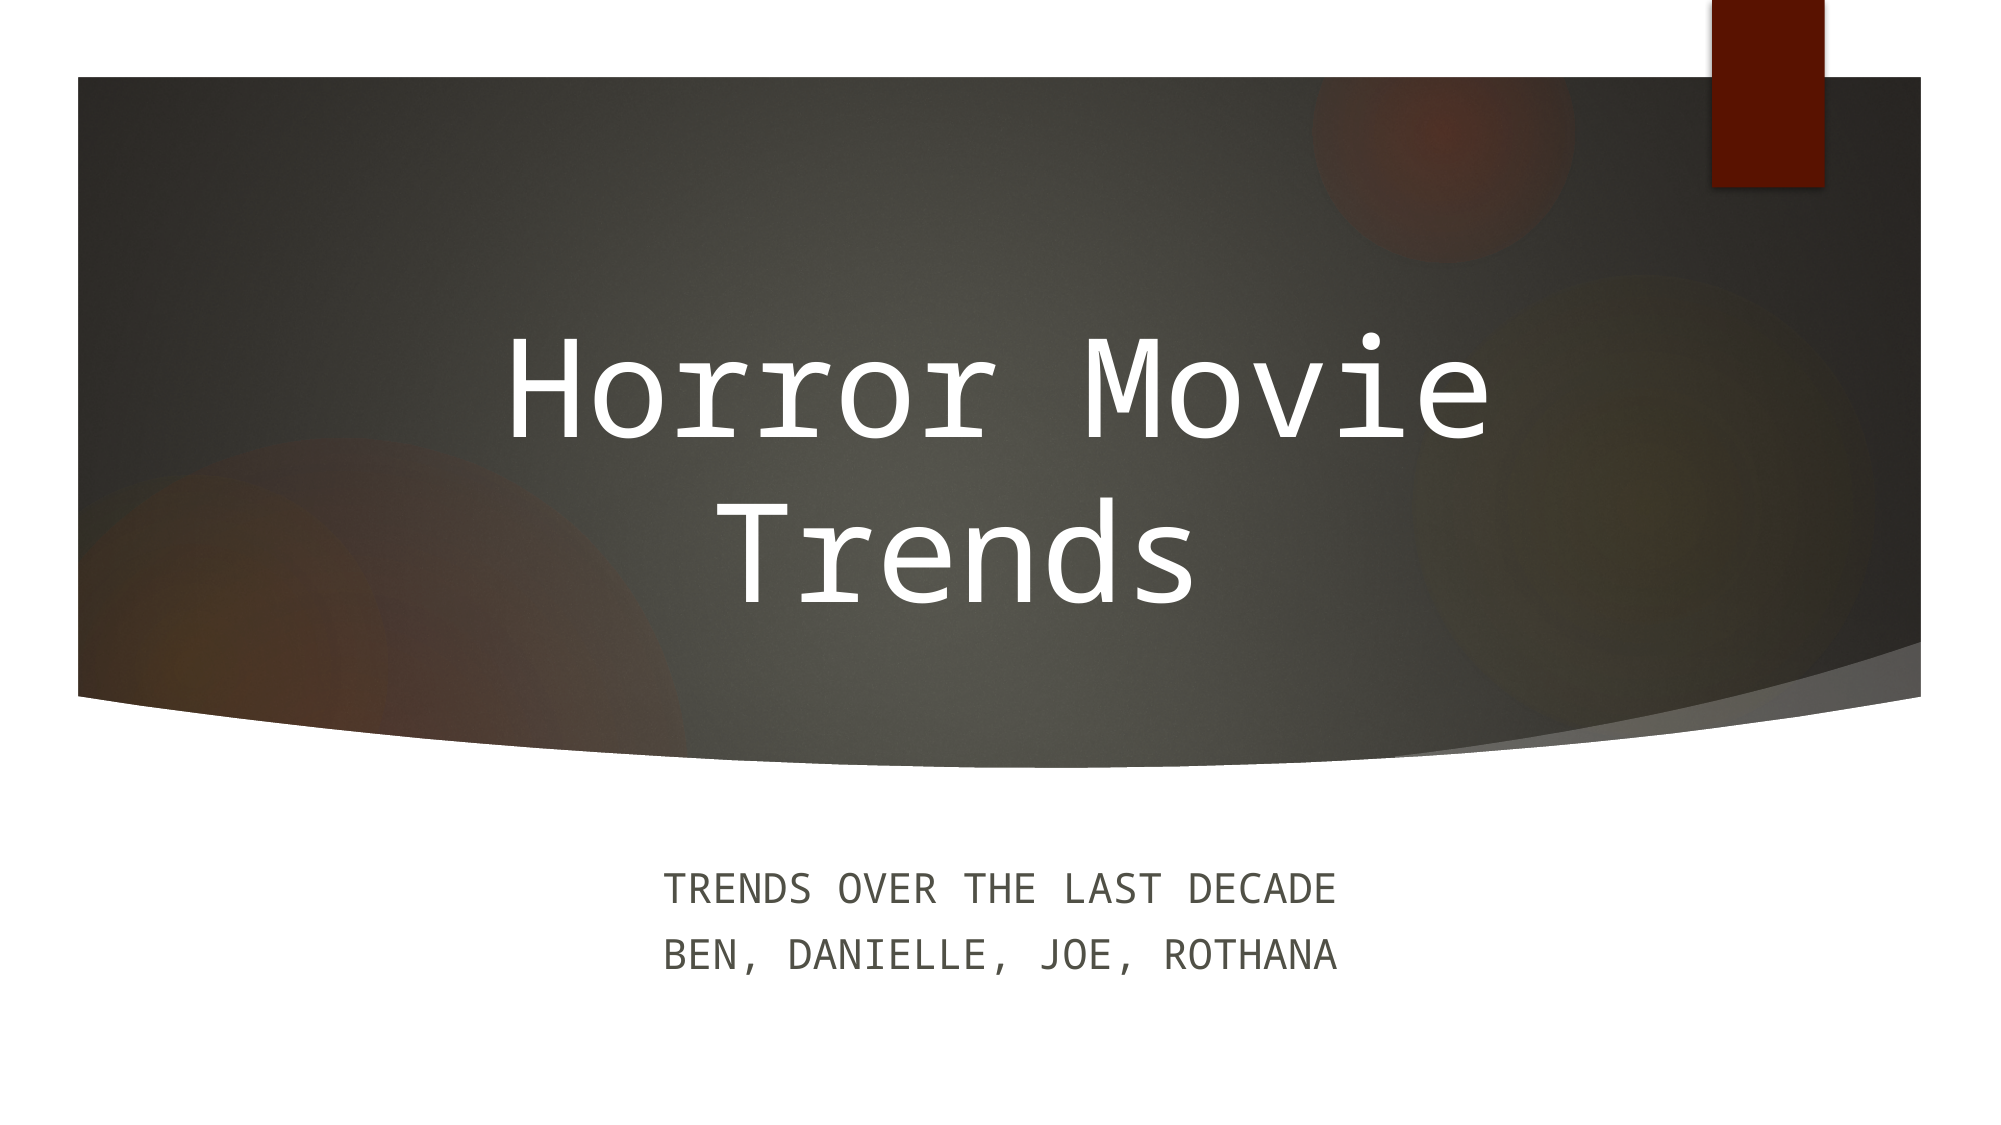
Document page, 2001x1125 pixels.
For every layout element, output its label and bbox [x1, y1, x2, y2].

text_box [0, 0, 2000, 1125]
